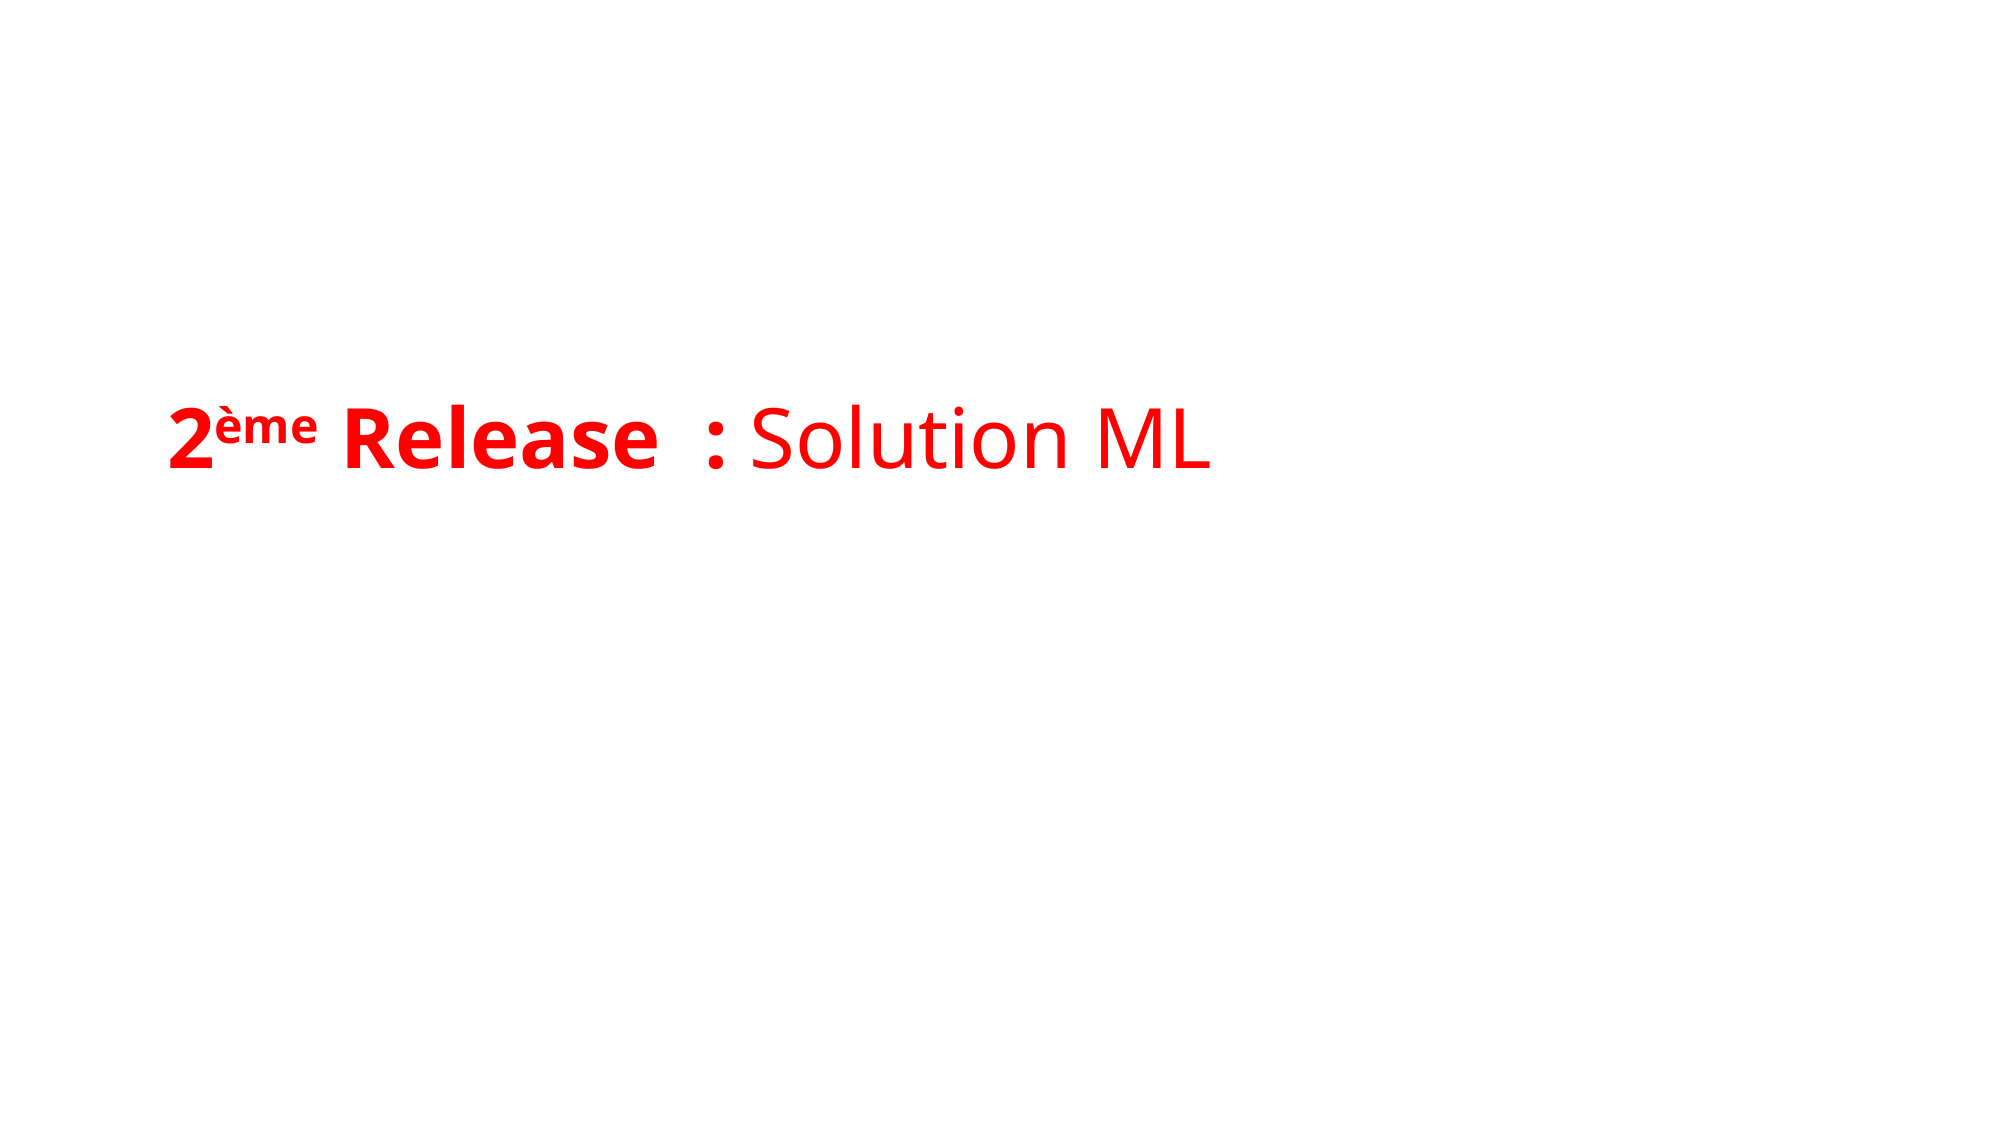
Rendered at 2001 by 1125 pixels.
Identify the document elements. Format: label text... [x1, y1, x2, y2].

text_box 2ème Release : Solution ML [152, 378, 1856, 493]
